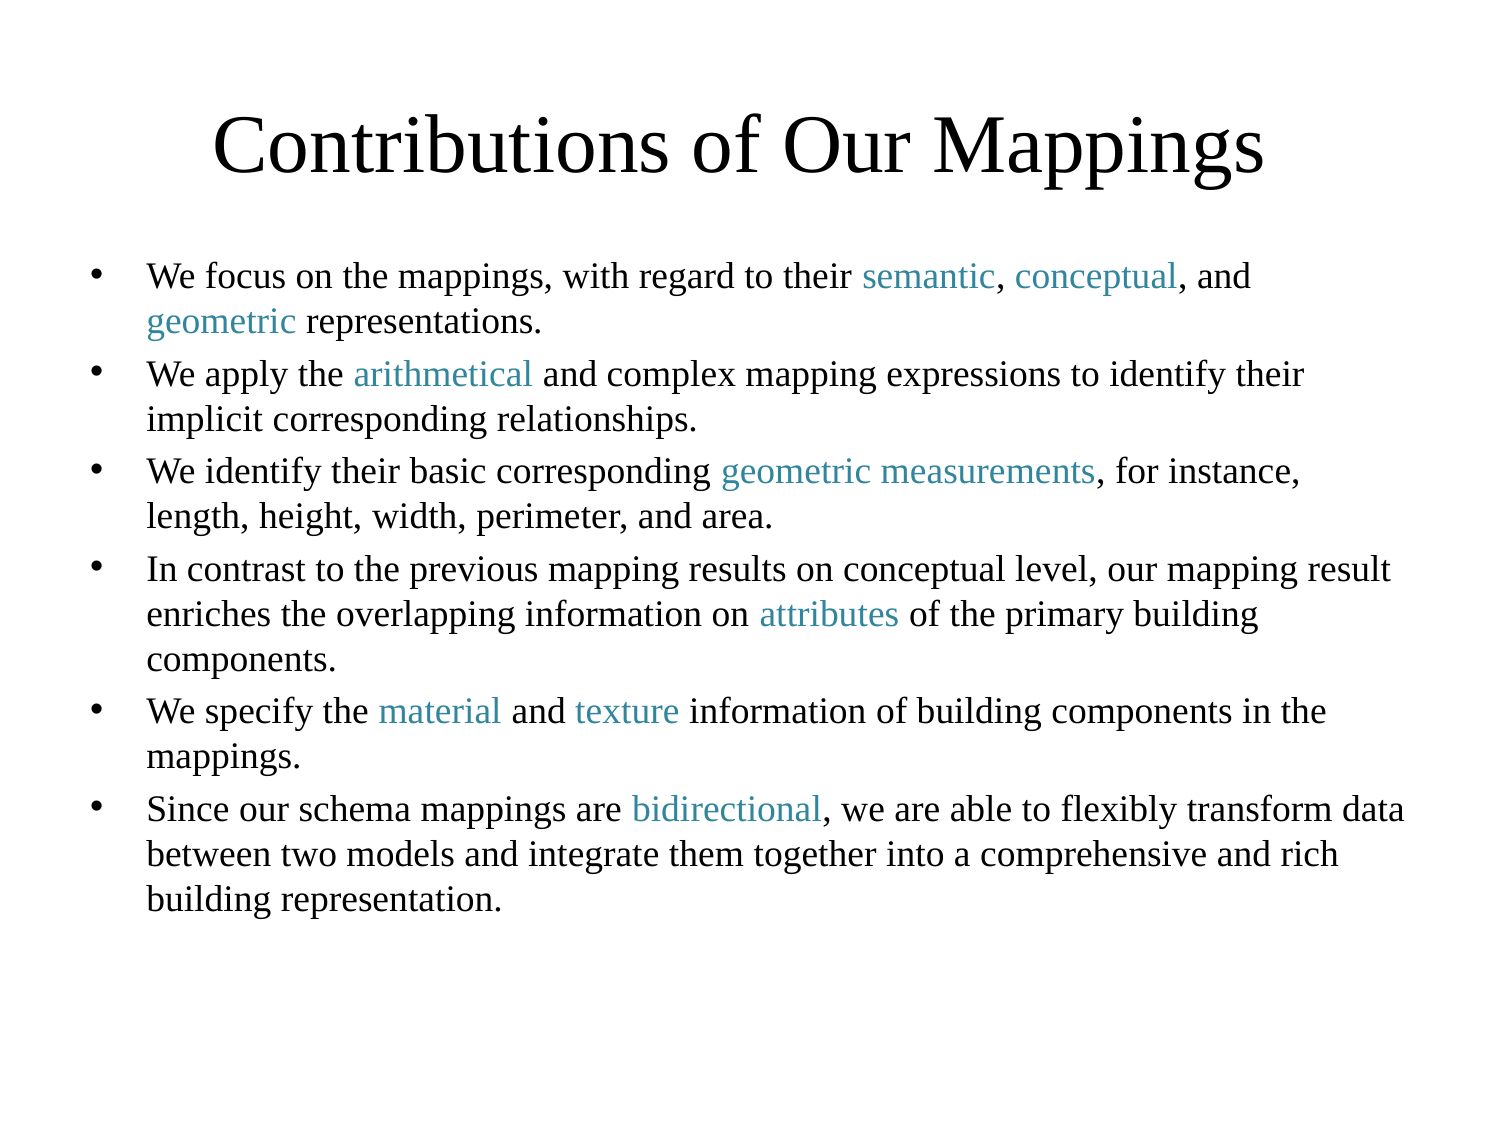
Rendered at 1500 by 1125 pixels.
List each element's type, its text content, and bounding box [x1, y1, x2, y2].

list We focus on the mappings, with regard to their semantic, conceptual, and geometric representations. We apply the arithmetical and complex mapping expressions to identify their implicit corresponding relationships. We identify their basic corresponding geometric measurements, for instance, length, height, width, perimeter, and area. In contrast to the previous mapping results on conceptual level, our mapping result enriches the overlapping information on attributes of the primary building components. We specify the material and texture information of building components in the mappings. Since our schema mappings are bidirectional, we are able to flexibly transform data between two models and integrate them together into a comprehensive and rich building representation. [75, 243, 1425, 1005]
title Contributions of Our Mappings [75, 45, 1425, 233]
